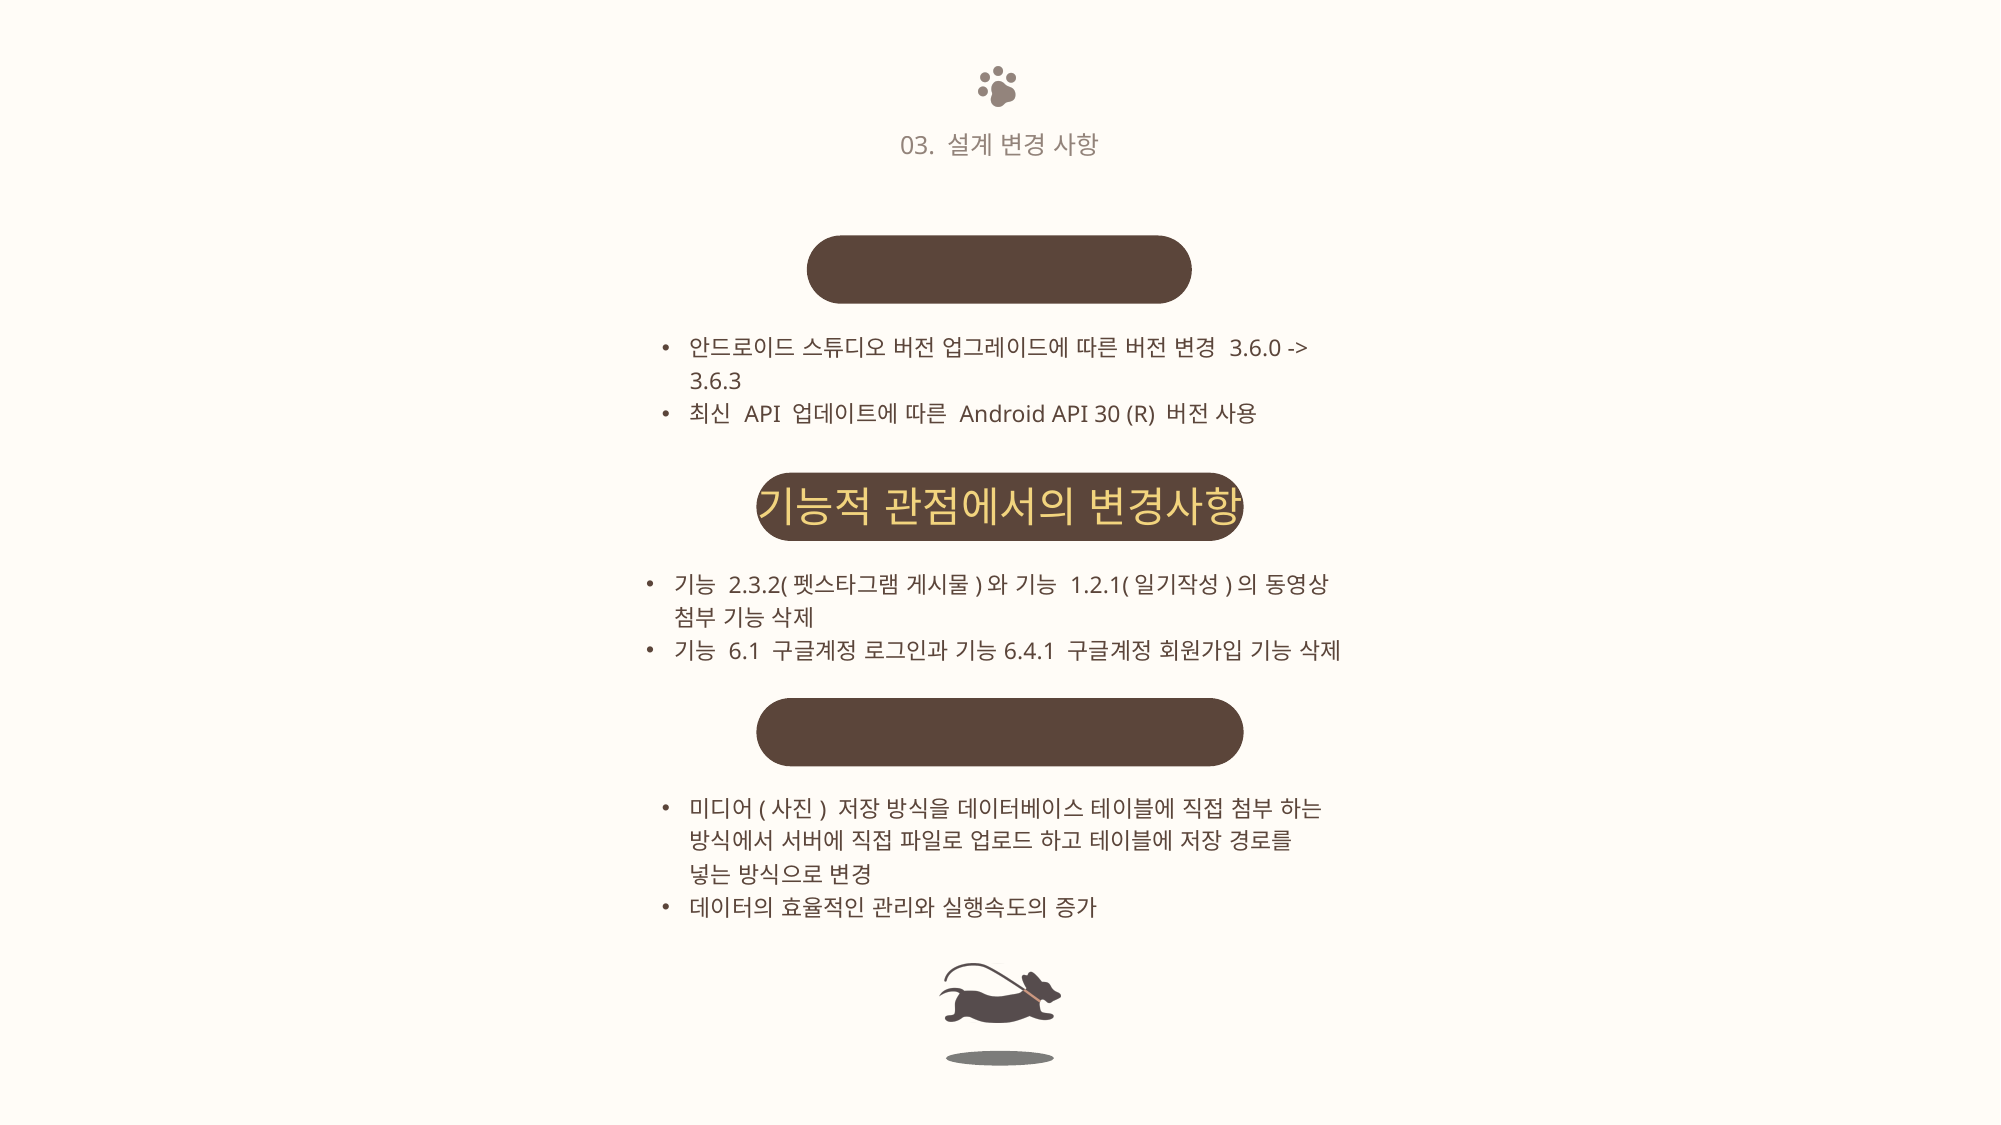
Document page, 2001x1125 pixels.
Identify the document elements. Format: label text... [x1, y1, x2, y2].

picture [939, 963, 1061, 1023]
text_box 기능 2.3.2(펫스타그램 게시물)와 기능 1.2.1(일기작성)의 동영상 첨부 기능 삭제 기능 6.1 구글계정 로그인과 기능6.4.1 구글계정 회원가입 기능 삭제 [631, 557, 1368, 671]
text_box [944, 1049, 1056, 1067]
text_box 미디어(사진) 저장 방식을 데이터베이스 테이블에 직접 첨부 하는 방식에서 서버에 직접 파일로 업로드 하고 테이블에 저장 경로를 넣는 방식으로 변경 데이터의 효율적인 관리와 실행속도의 증가 [647, 781, 1353, 928]
text_box 안드로이드 스튜디오 버전 업그레이드에 따른 버전 변경 3.6.0 -> 3.6.3 최신 API 업데이트에 따른 Android API 30 (R) 버전 사용 [647, 320, 1353, 435]
text_box 03. 설계 변경 사항 [885, 121, 1115, 167]
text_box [708, 697, 1292, 767]
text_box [708, 472, 1292, 541]
picture [978, 66, 1016, 107]
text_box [806, 235, 1192, 304]
